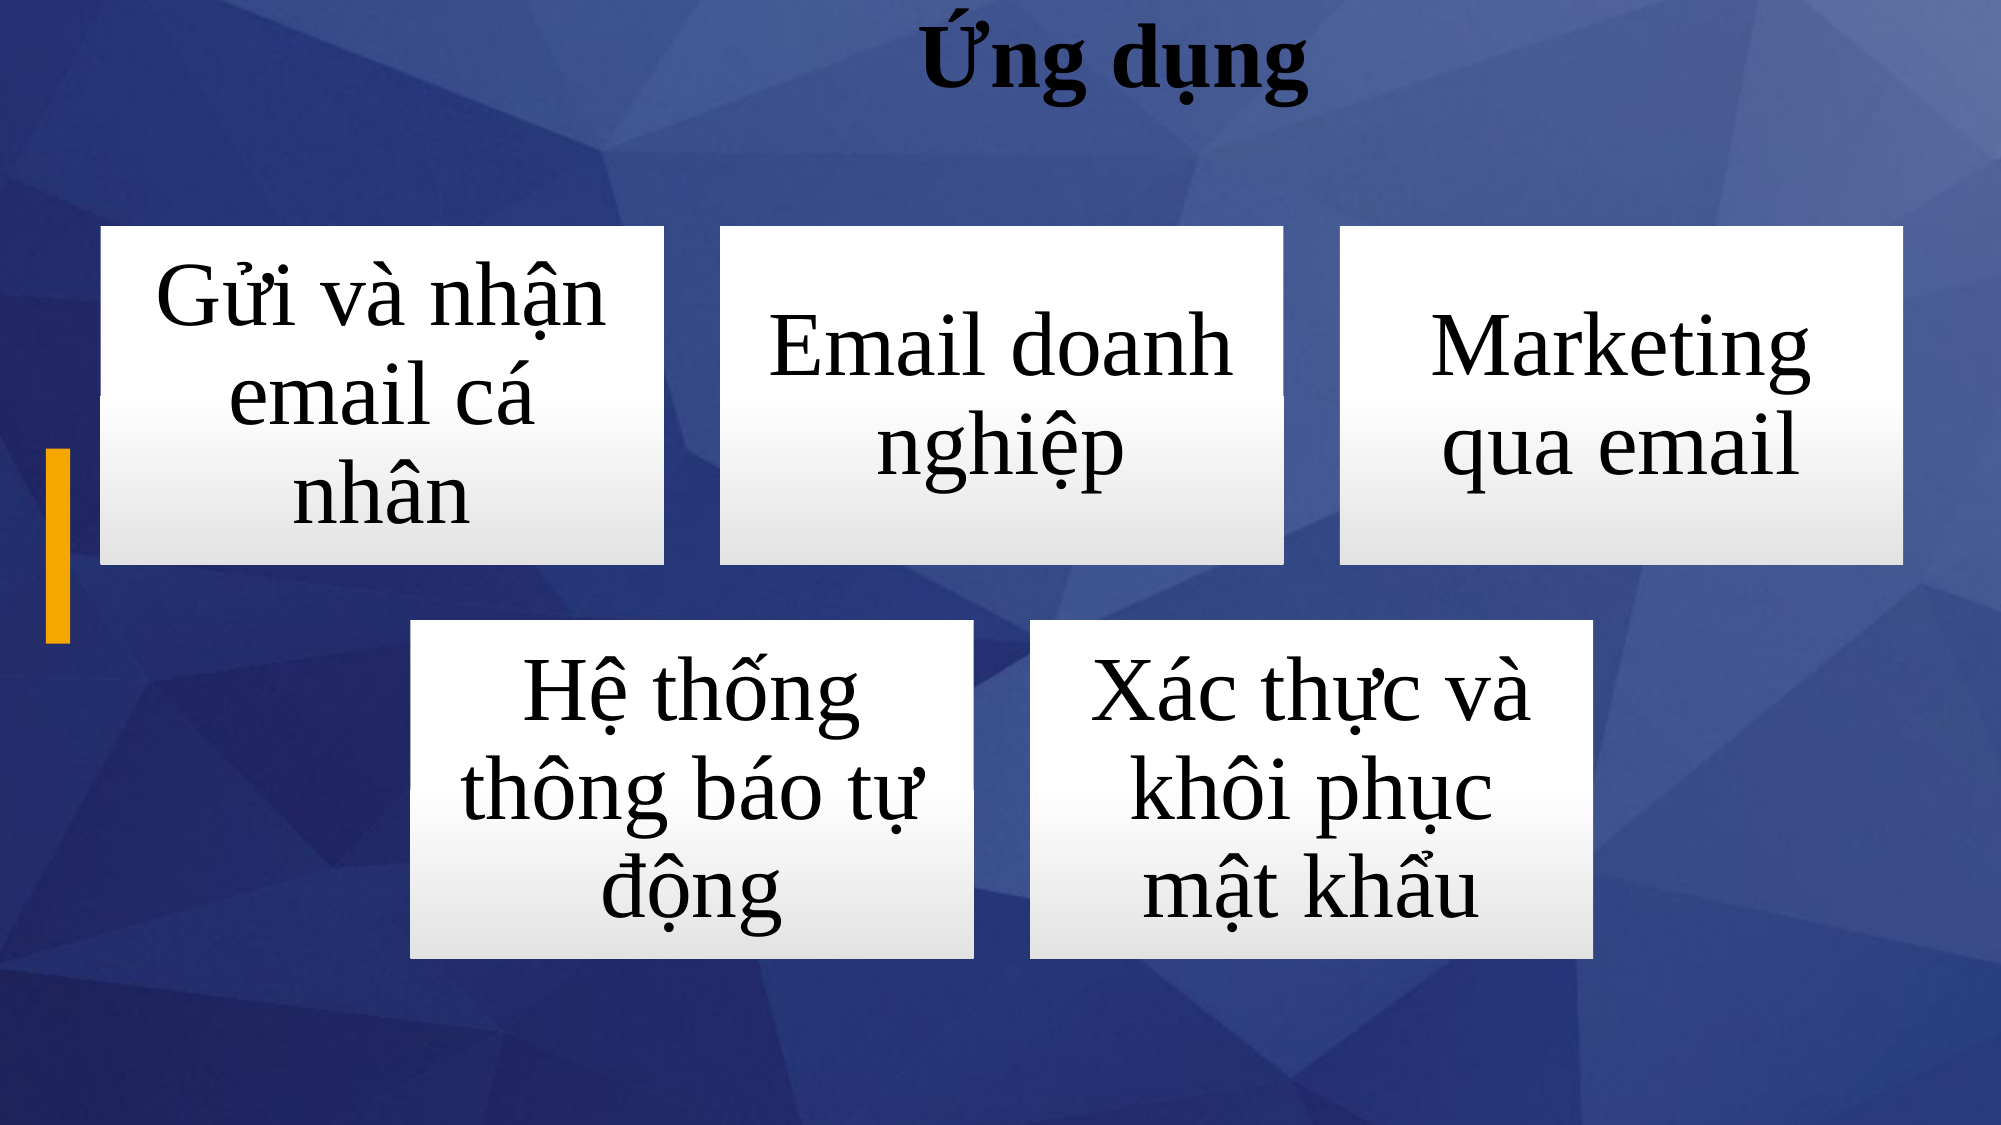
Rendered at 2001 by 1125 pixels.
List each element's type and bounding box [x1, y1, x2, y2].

picture [0, 0, 2001, 1125]
text_box [100, 118, 1904, 1067]
